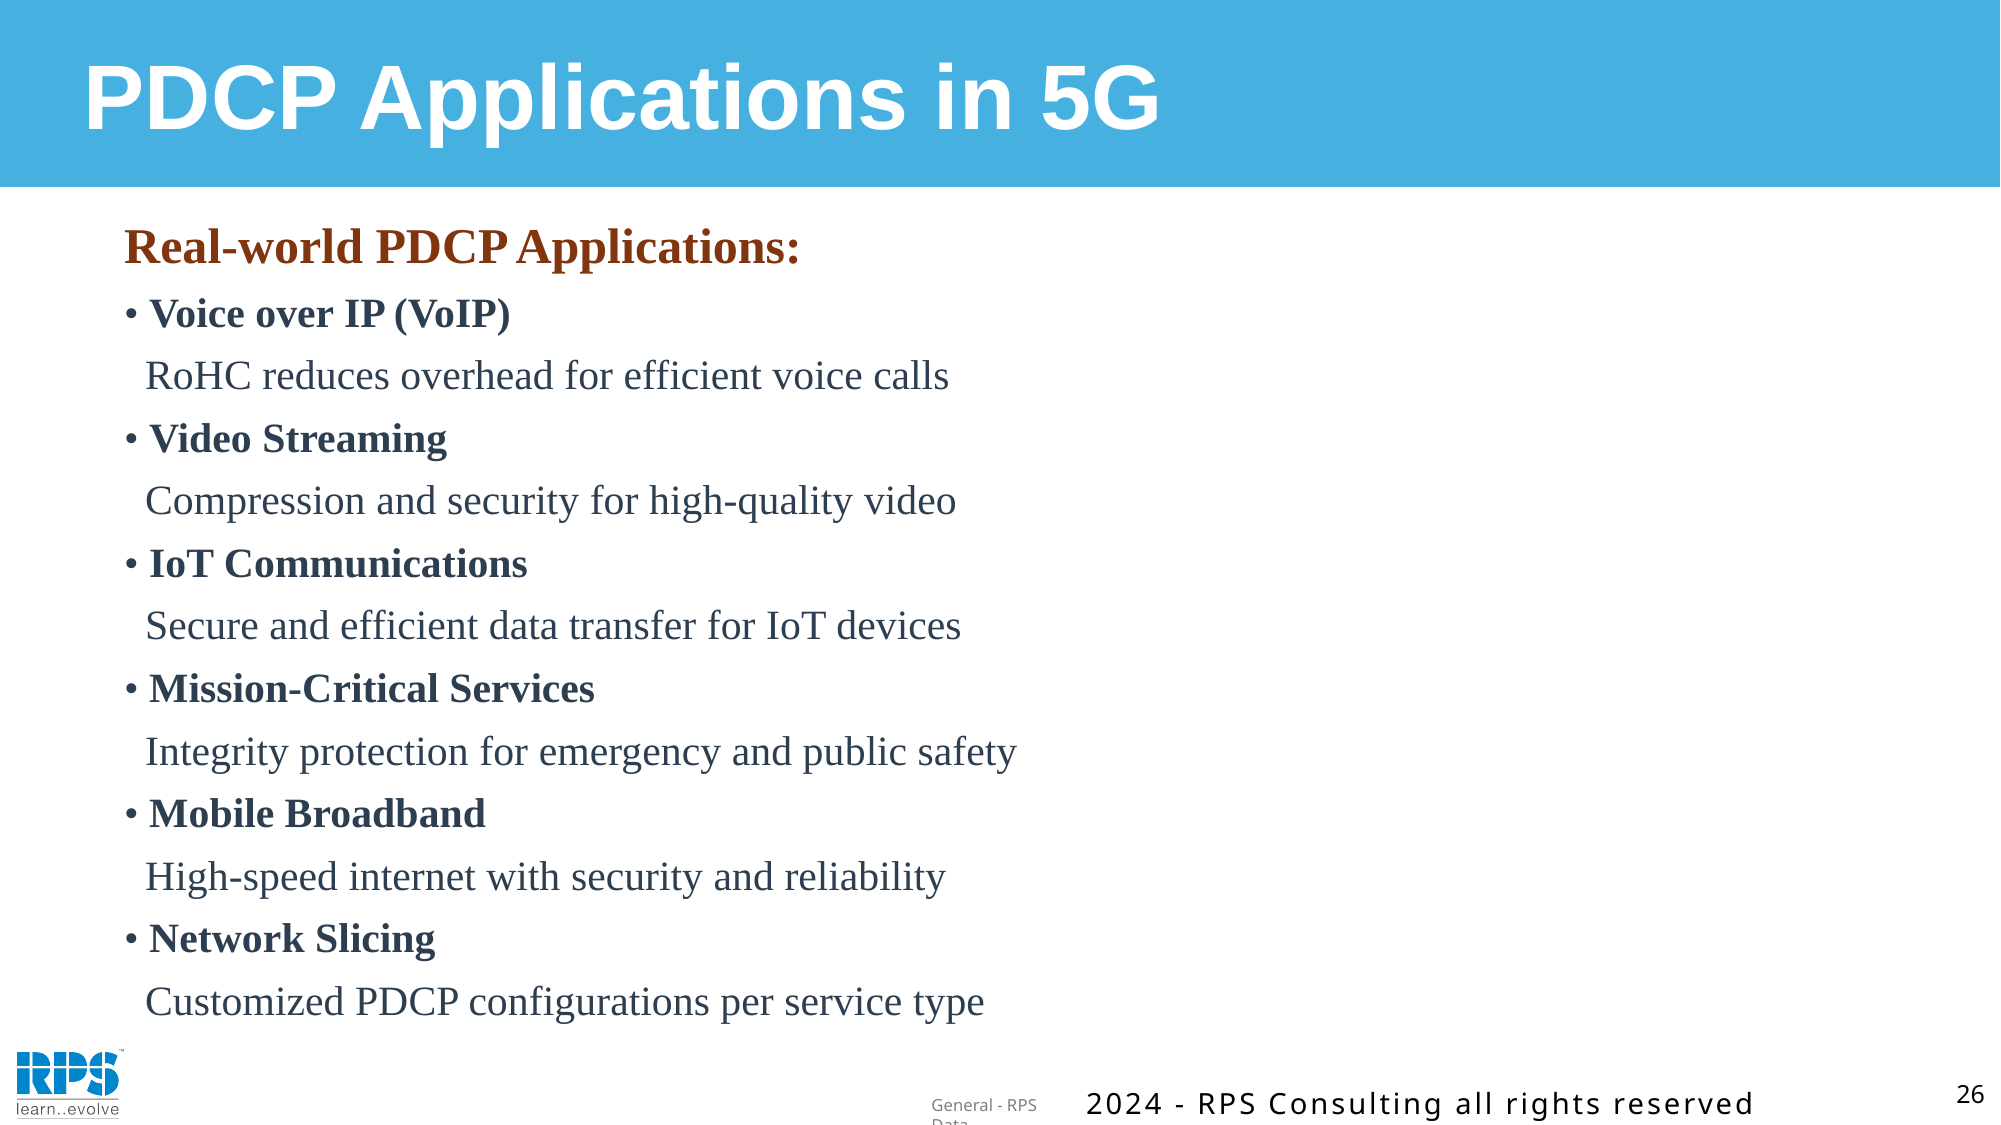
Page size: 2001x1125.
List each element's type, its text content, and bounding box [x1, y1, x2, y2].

text_box 2024 - RPS Consulting all rights reserved [727, 1079, 1550, 1121]
text_box [0, 0, 2000, 187]
text_box PDCP Applications in 5G [69, 30, 1305, 266]
picture [17, 1048, 125, 1120]
text_box Real-world PDCP Applications: • Voice over IP (VoIP) RoHC reduces overhead for efficient voice calls • Video Streaming Compression and security for high-quality video • IoT Communications Secure and efficient data transfer for IoT devices • Mission-Critical Services Integrity protection for emergency and public safety • Mobile Broadband High-speed internet with security and reliability • Network Slicing Customized PDCP configurations per service type [109, 205, 1098, 1076]
slide_number 26 [1550, 1065, 2000, 1125]
